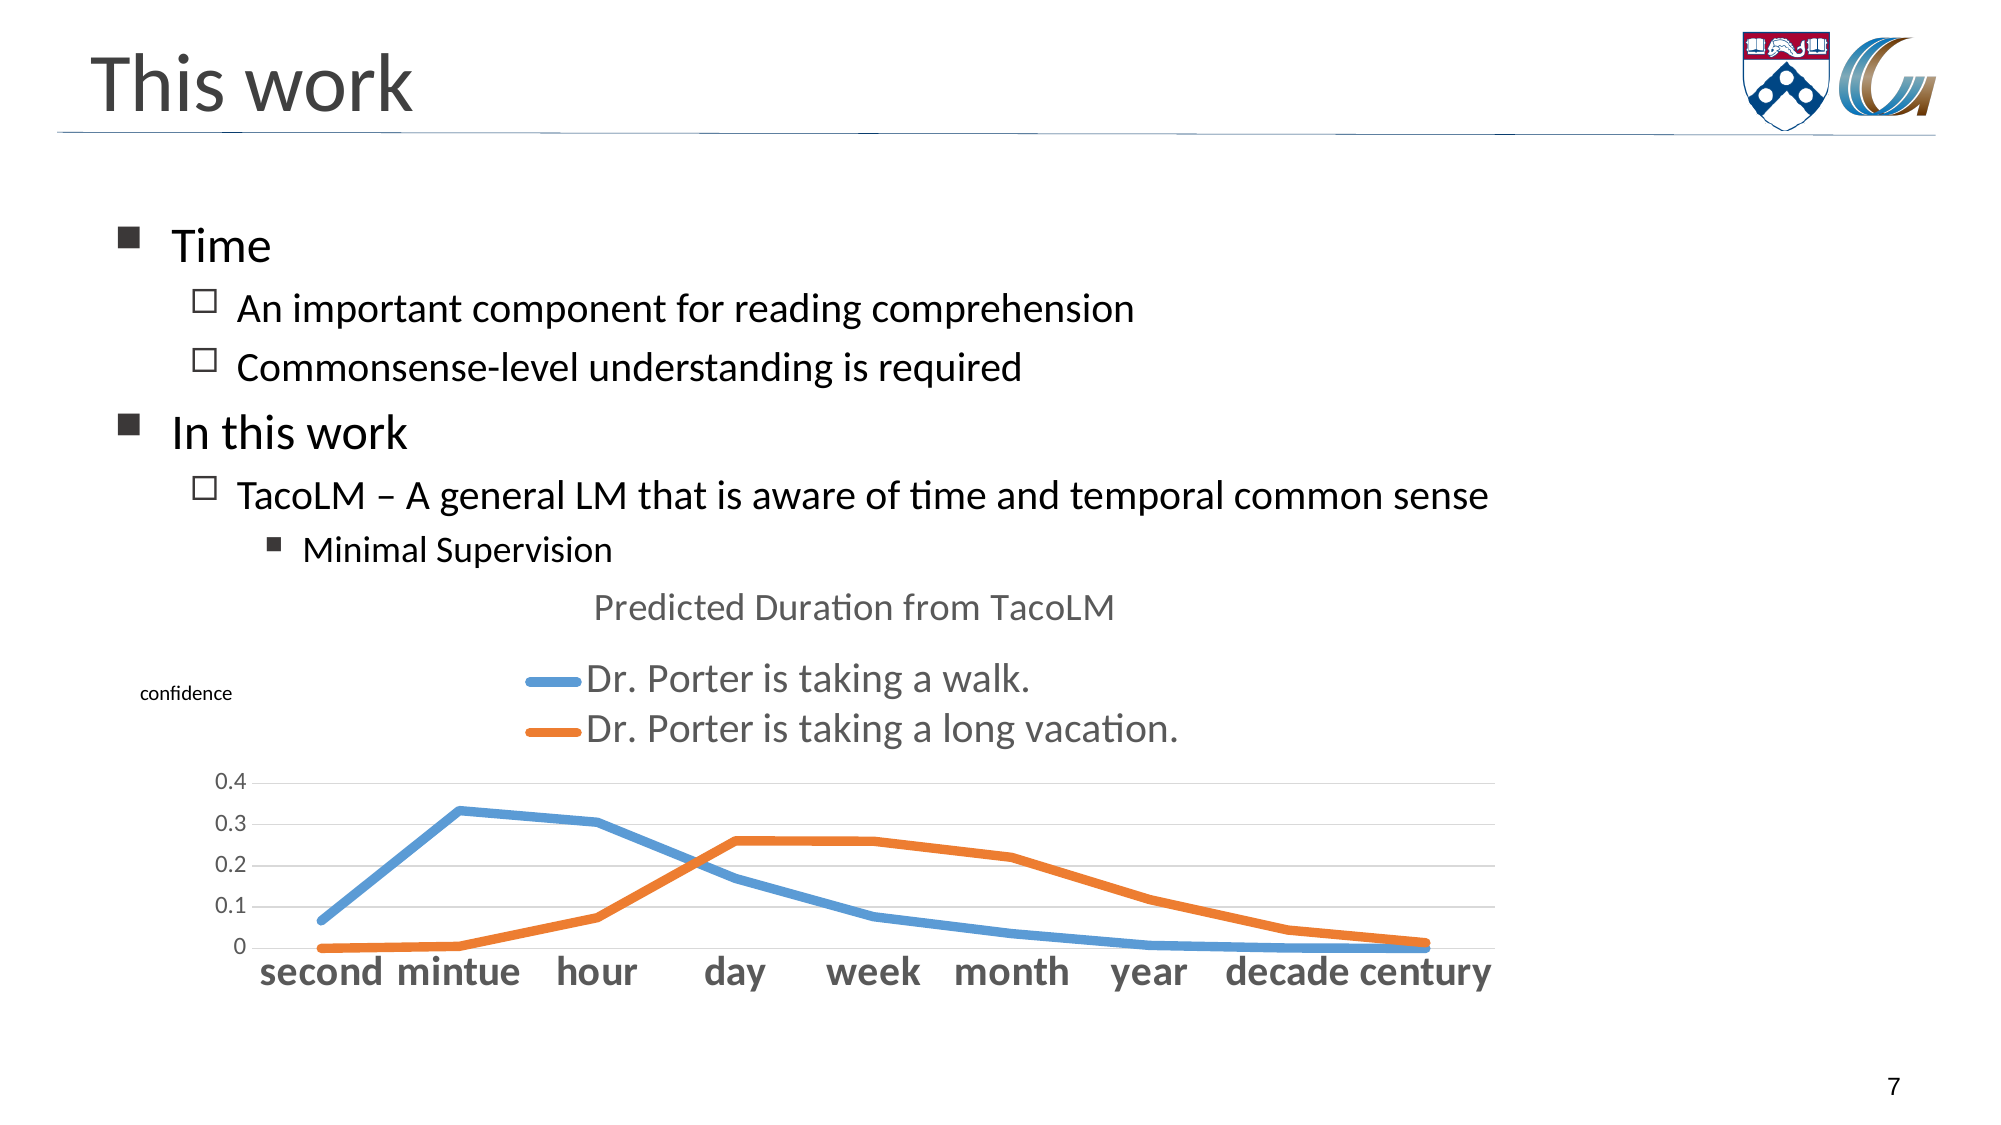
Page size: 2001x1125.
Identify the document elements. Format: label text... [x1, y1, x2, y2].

title This work [75, 33, 1696, 122]
slide_number 7 [1852, 1070, 1936, 1108]
text_box confidence [125, 672, 182, 712]
chart [188, 562, 1522, 1006]
list Time An important component for reading comprehension Commonsense-level understanding is required In this work TacoLM – A general LM that is aware of time and temporal common sense Minimal Supervision [99, 205, 1900, 941]
picture [1832, 21, 1943, 132]
